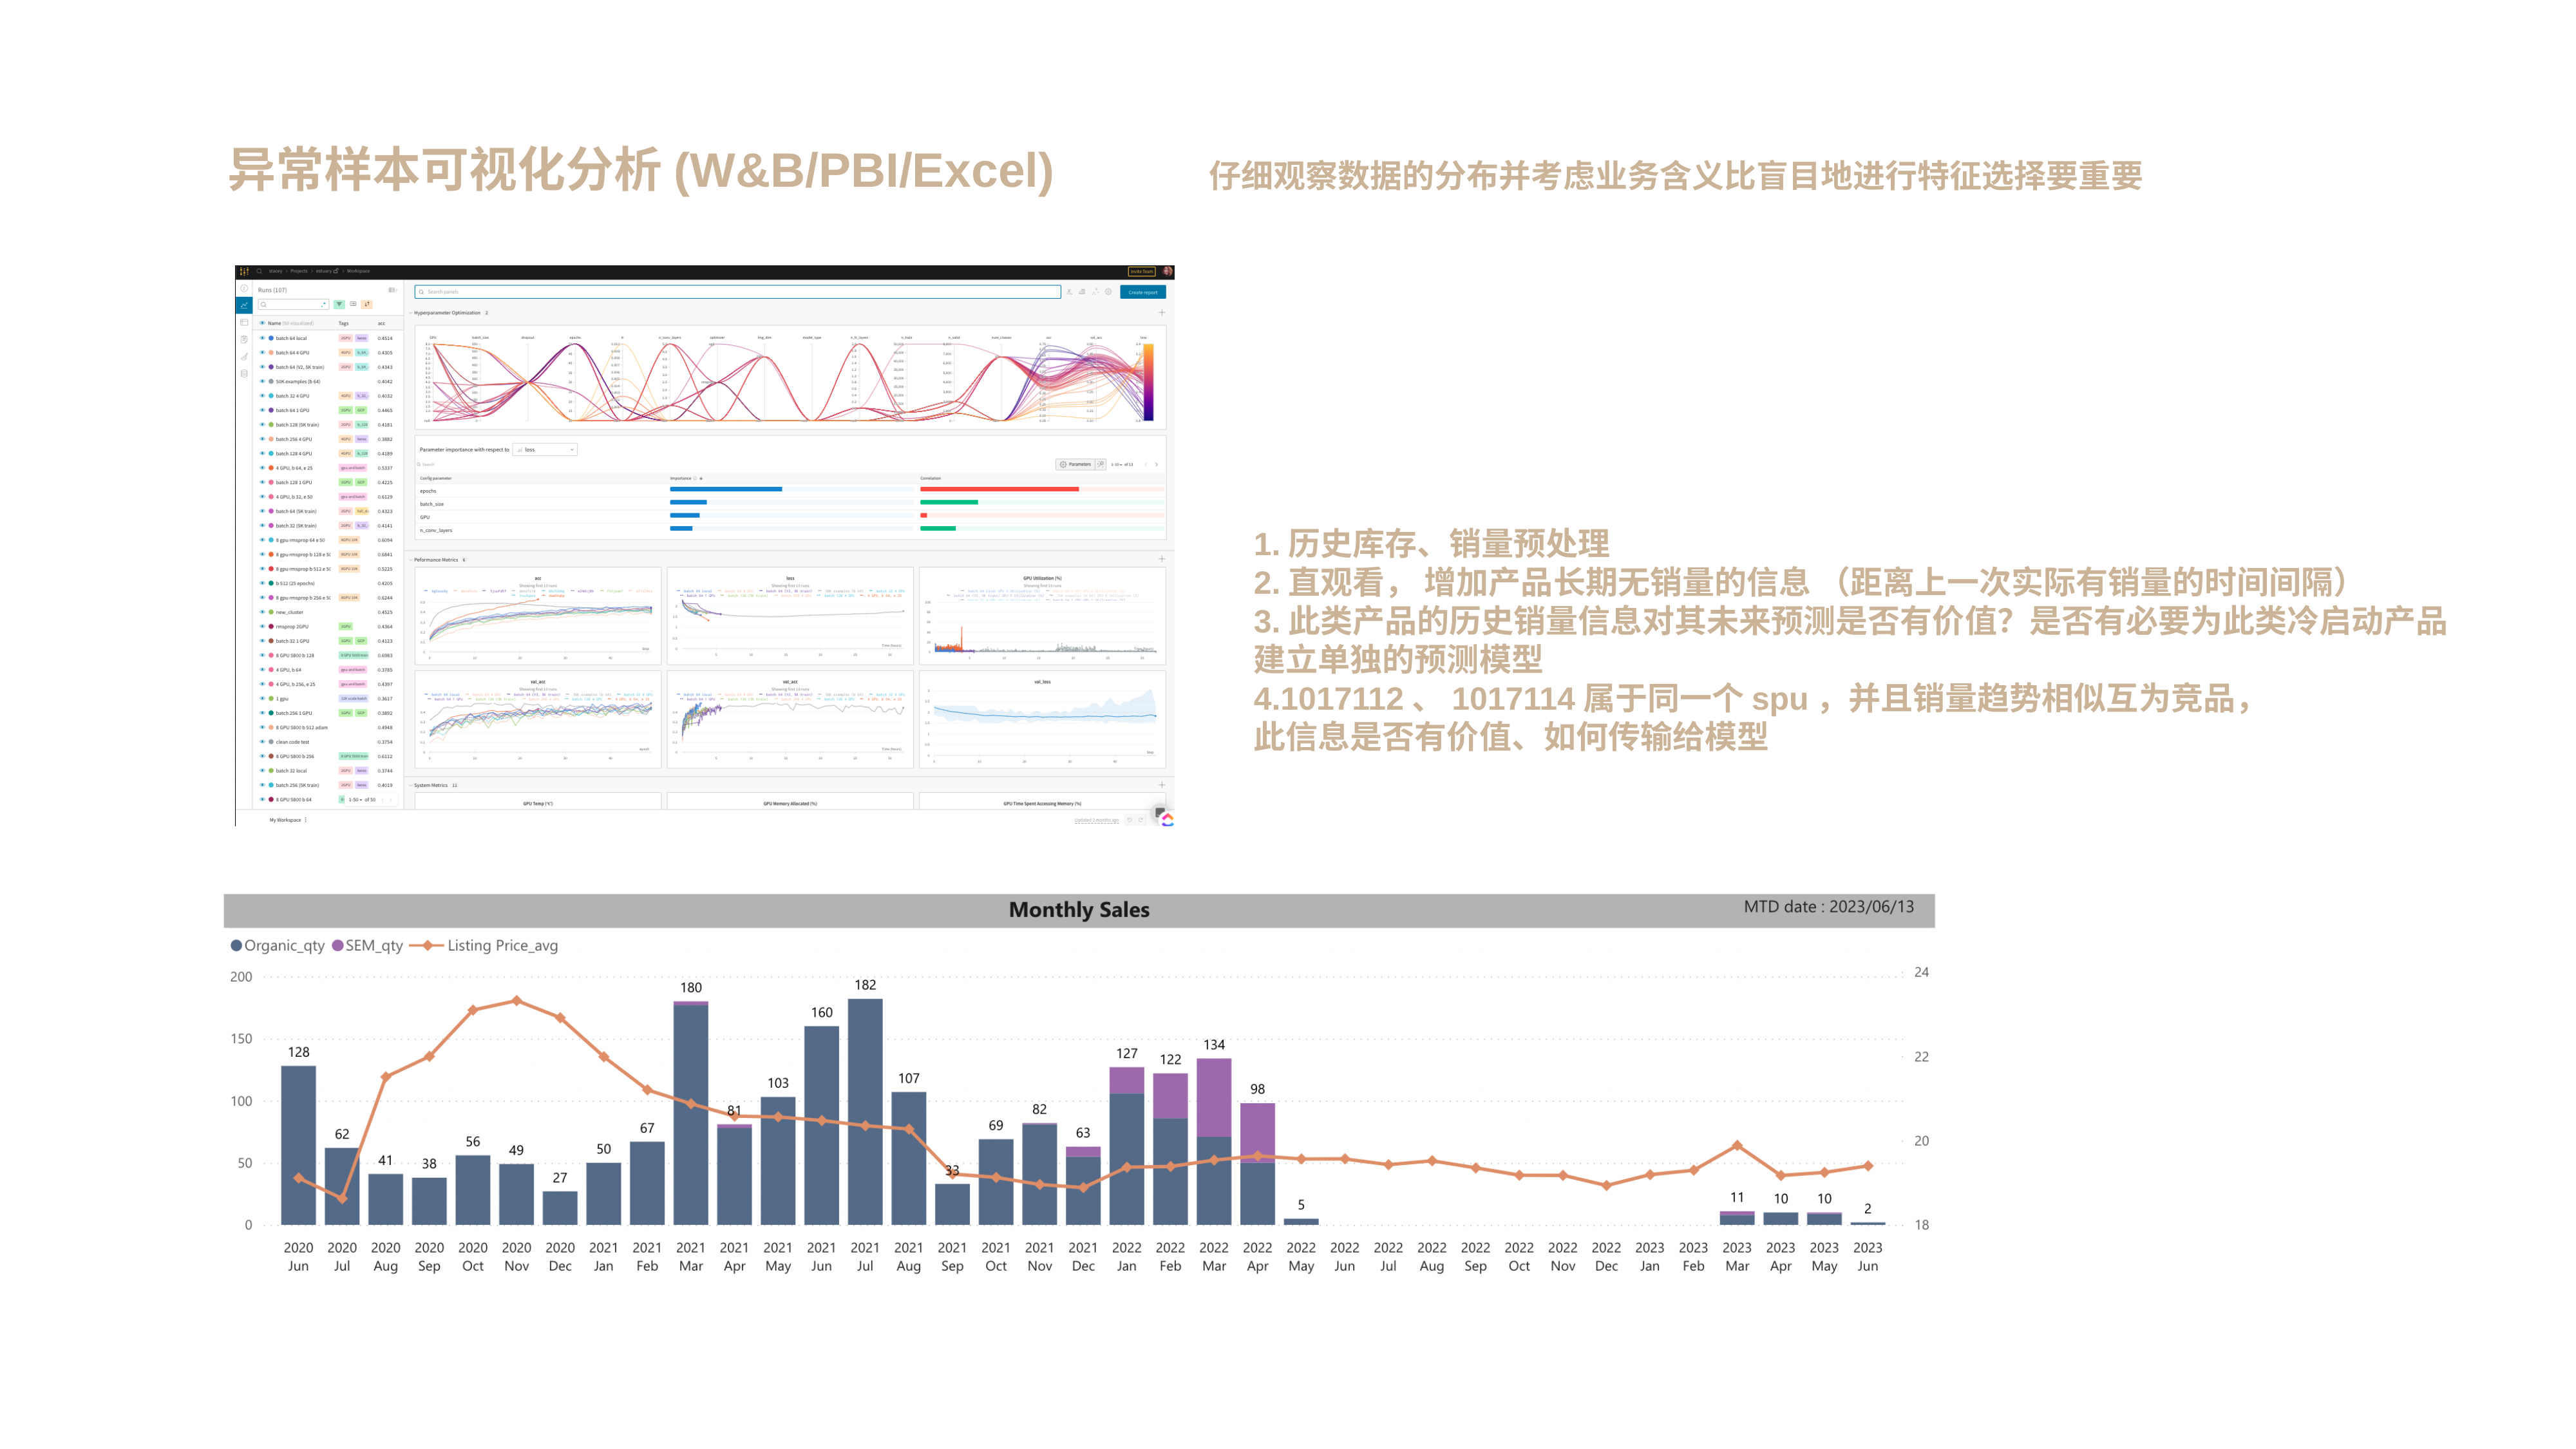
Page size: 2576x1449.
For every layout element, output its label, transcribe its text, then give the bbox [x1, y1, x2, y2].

picture [214, 889, 1946, 1287]
text_box 异常样本可视化分析 (W&B/PBI/Excel) [222, 133, 1061, 202]
text_box 1.历史库存、销量预处理 2.直观看， 增加产品长期无销量的信息 （距离上一次实际有销量的时间间隔） 3.此类产品的历史销量信息对其未来预测是否有价值？是否有必要为此类冷启动产品 建立单独的预测模型 4.1017112、1017114属于同一个spu，并且销量趋势相似互为竞品， 此信息是否有价值、如何传输给模型 [1248, 518, 2453, 761]
text_box 仔细观察数据的分布并考虑业务含义比盲目地进行特征选择要重要 [1204, 150, 2148, 238]
picture [235, 265, 1175, 826]
